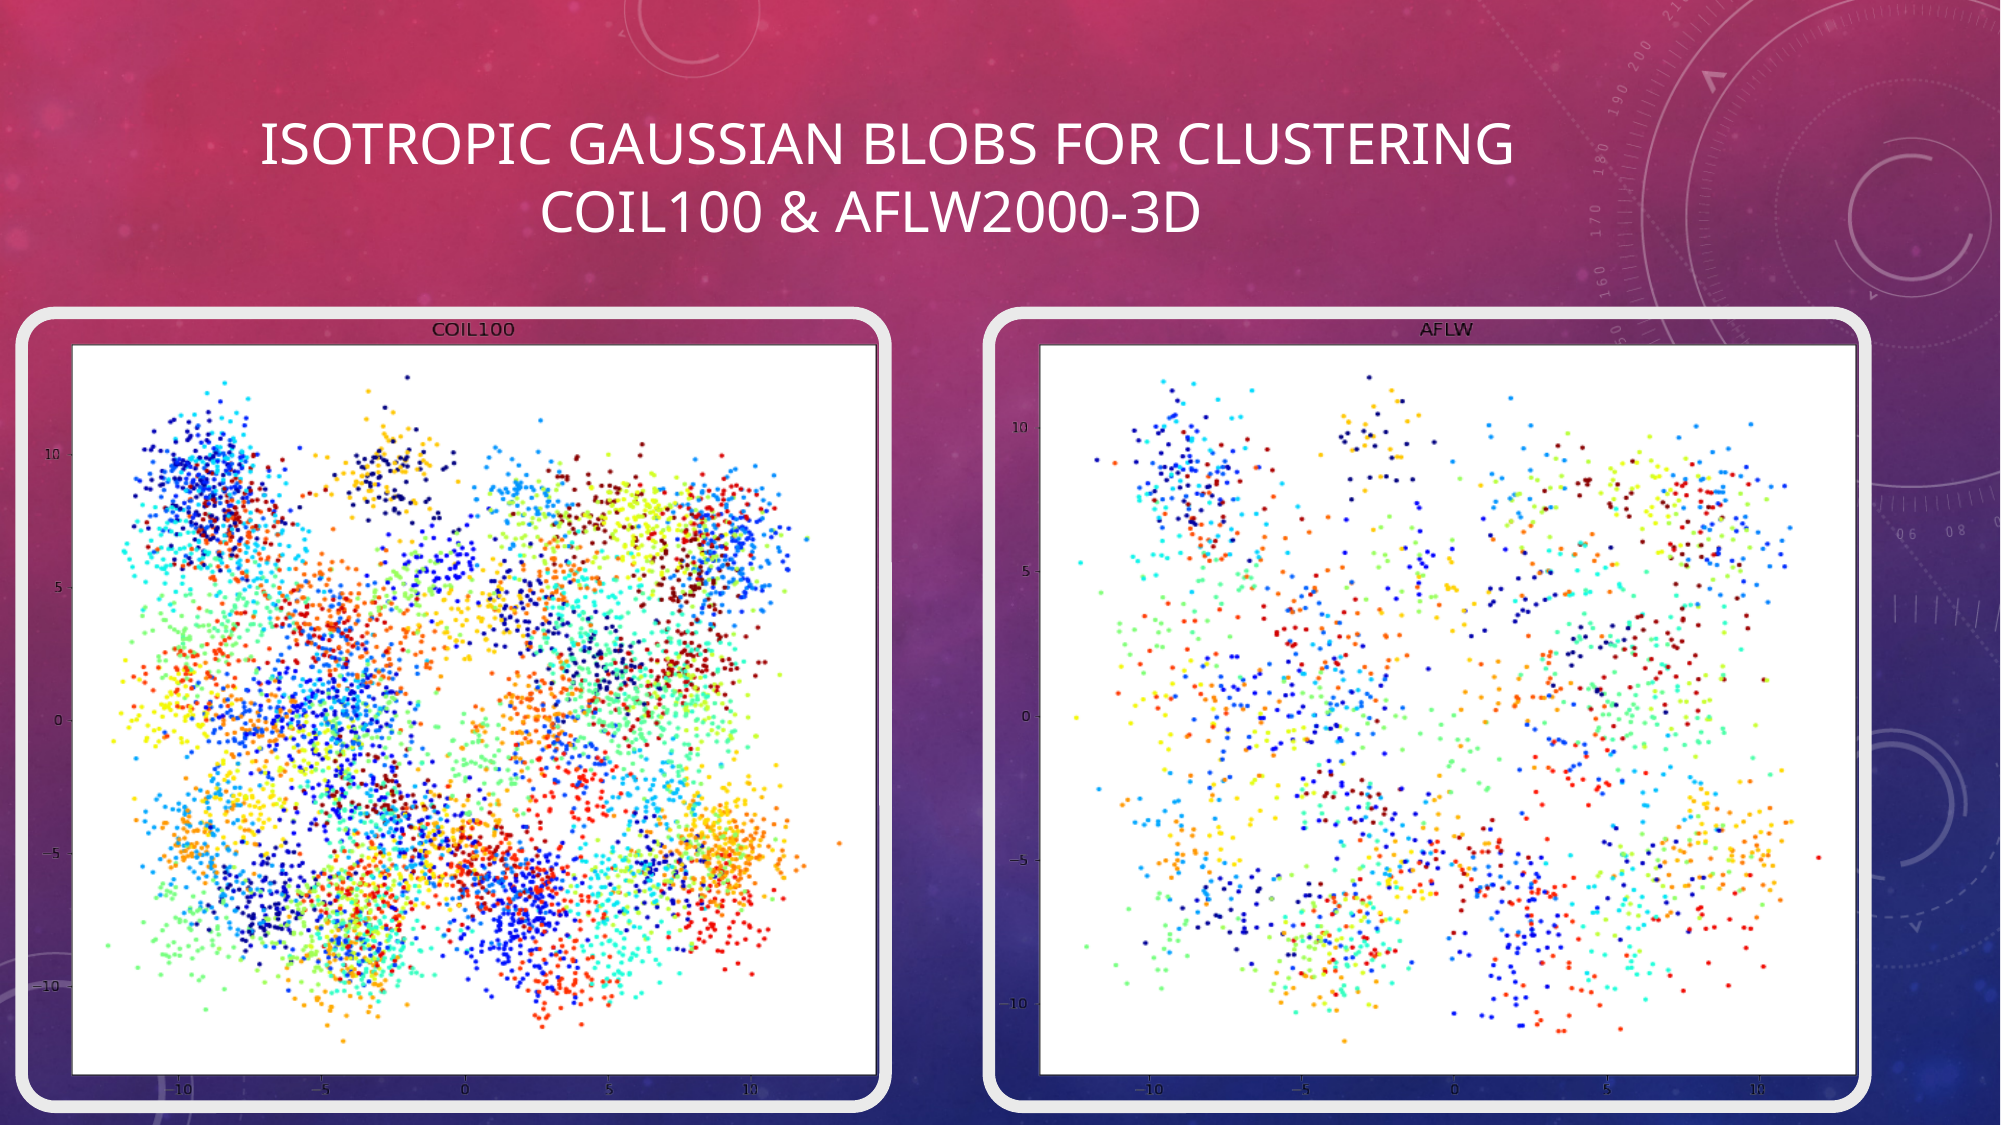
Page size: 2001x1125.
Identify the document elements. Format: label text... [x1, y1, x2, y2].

picture [0, 0, 2001, 1125]
title isotropic Gaussian blobs for clustering COIL100 & AFLW2000-3D [112, 99, 1775, 313]
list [21, 312, 886, 1107]
